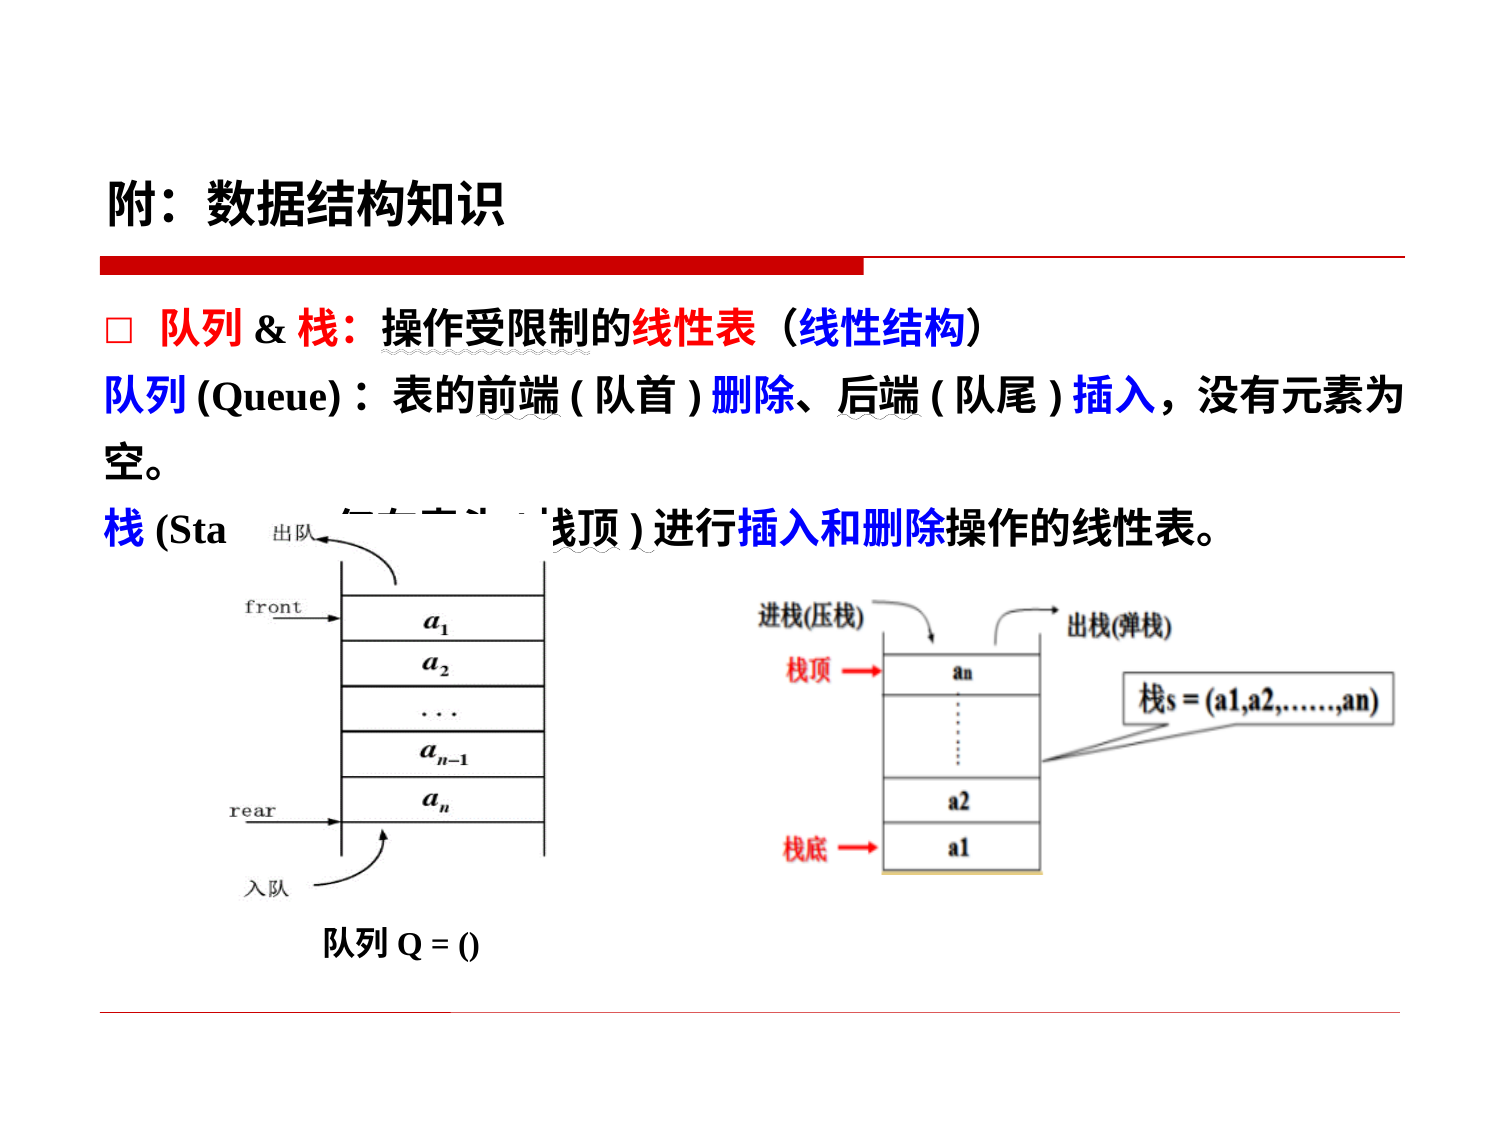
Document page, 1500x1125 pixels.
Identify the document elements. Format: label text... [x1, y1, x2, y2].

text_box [187, 514, 1400, 963]
text_box 队列&栈：操作受限制的线性表（线性结构） 队列(Queue)：表的前端(队首)删除、后端(队尾)插入，没有元素为空。 栈(Stack)：仅在表头(栈顶)进行插入和删除操作的线性表。 [103, 285, 1425, 552]
text_box 附：数据结构知识 [106, 172, 532, 233]
